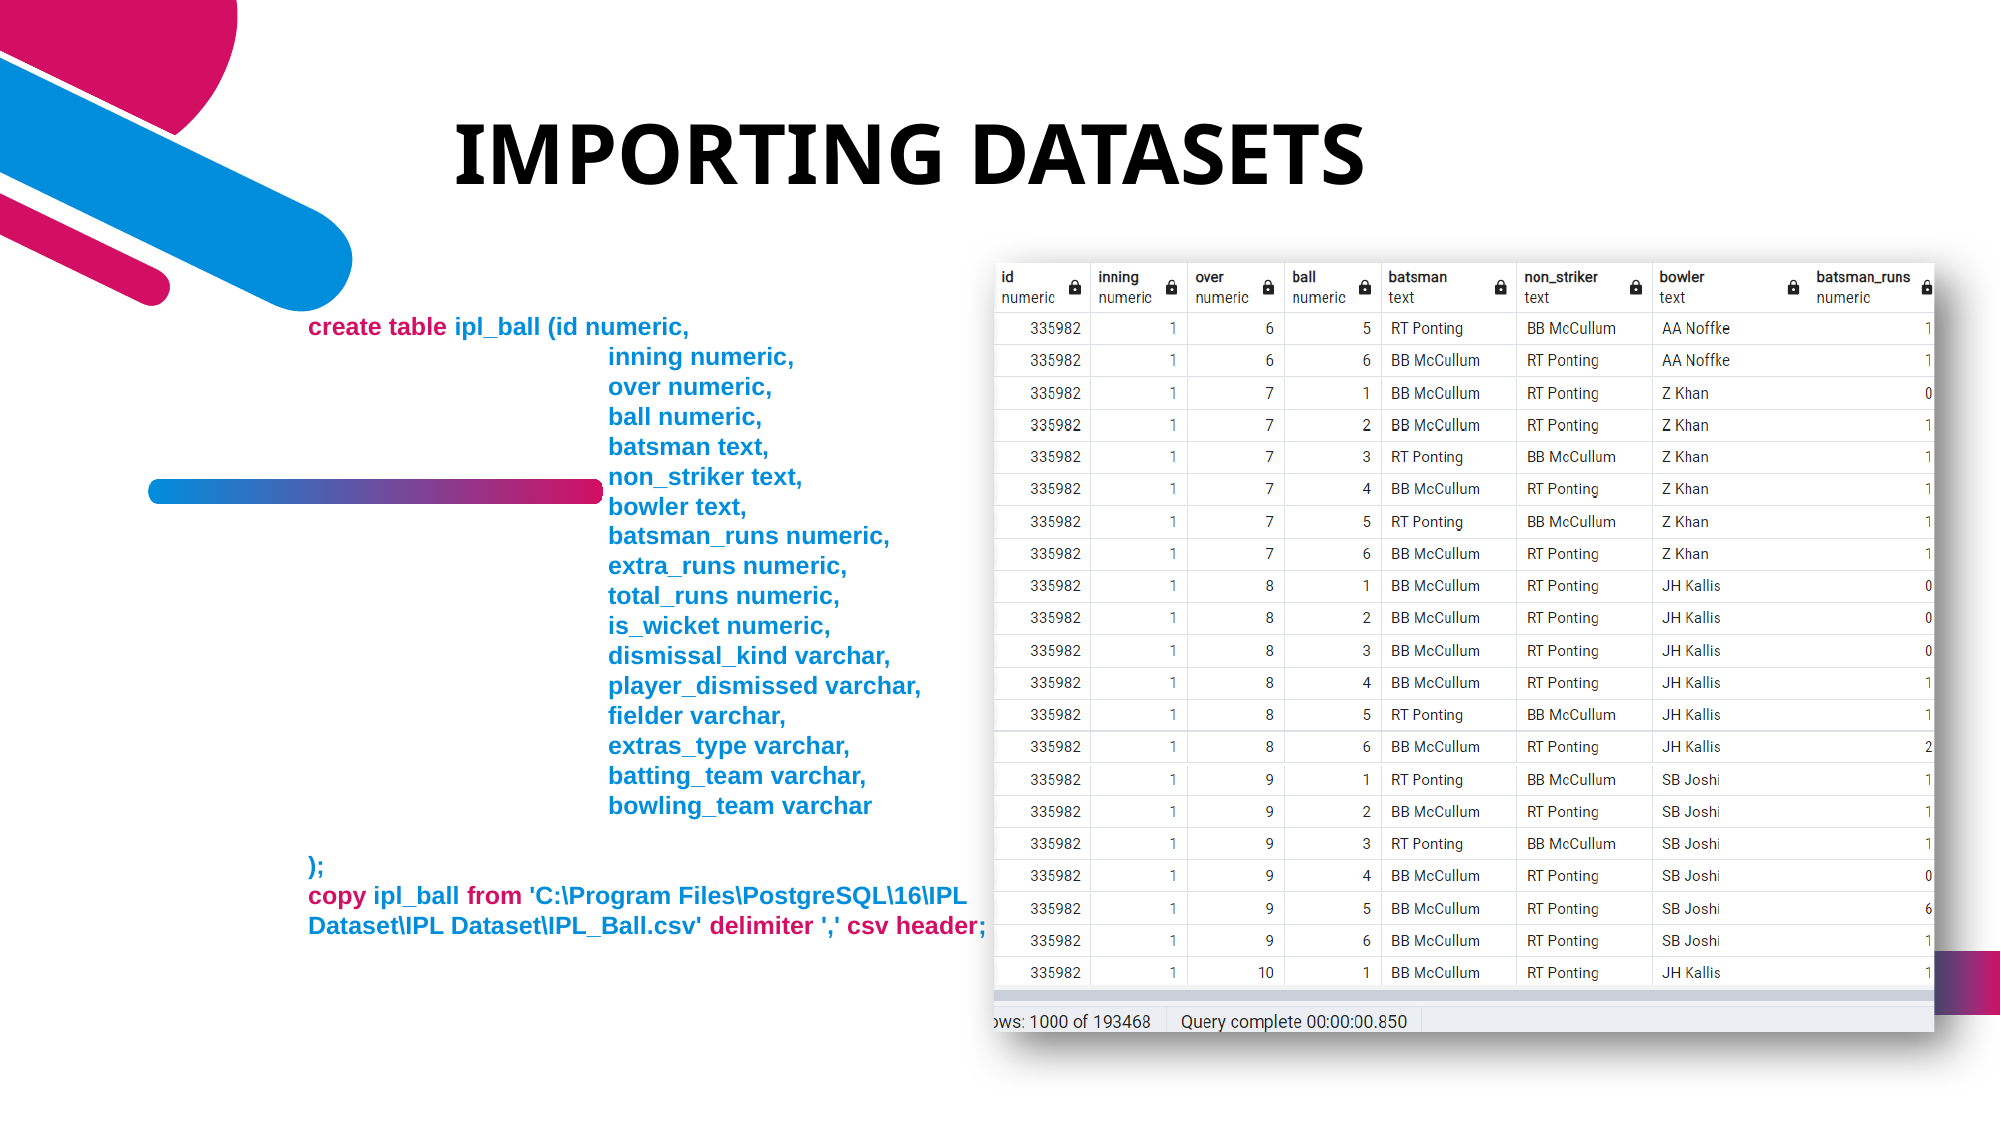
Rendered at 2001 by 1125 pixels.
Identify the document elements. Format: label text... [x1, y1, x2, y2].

title IMPORTING DATASETS [439, 99, 1465, 211]
text_box create table ipl_ball (id numeric, inning numeric, over numeric, ball numeric, batsman text, non_striker text, bowler text, batsman_runs numeric, extra_runs numeric, total_runs numeric, is_wicket numeric, dismissal_kind varchar, player_dismissed varchar, fielder varchar, extras_type varchar, batting_team varchar, bowling_team varchar ); copy ipl_ball from 'C:\Program Files\PostgreSQL\16\IPL Dataset\IPL Dataset\IPL_Ball.csv' delimiter ',' csv header; [293, 302, 978, 947]
picture [993, 263, 1935, 1047]
